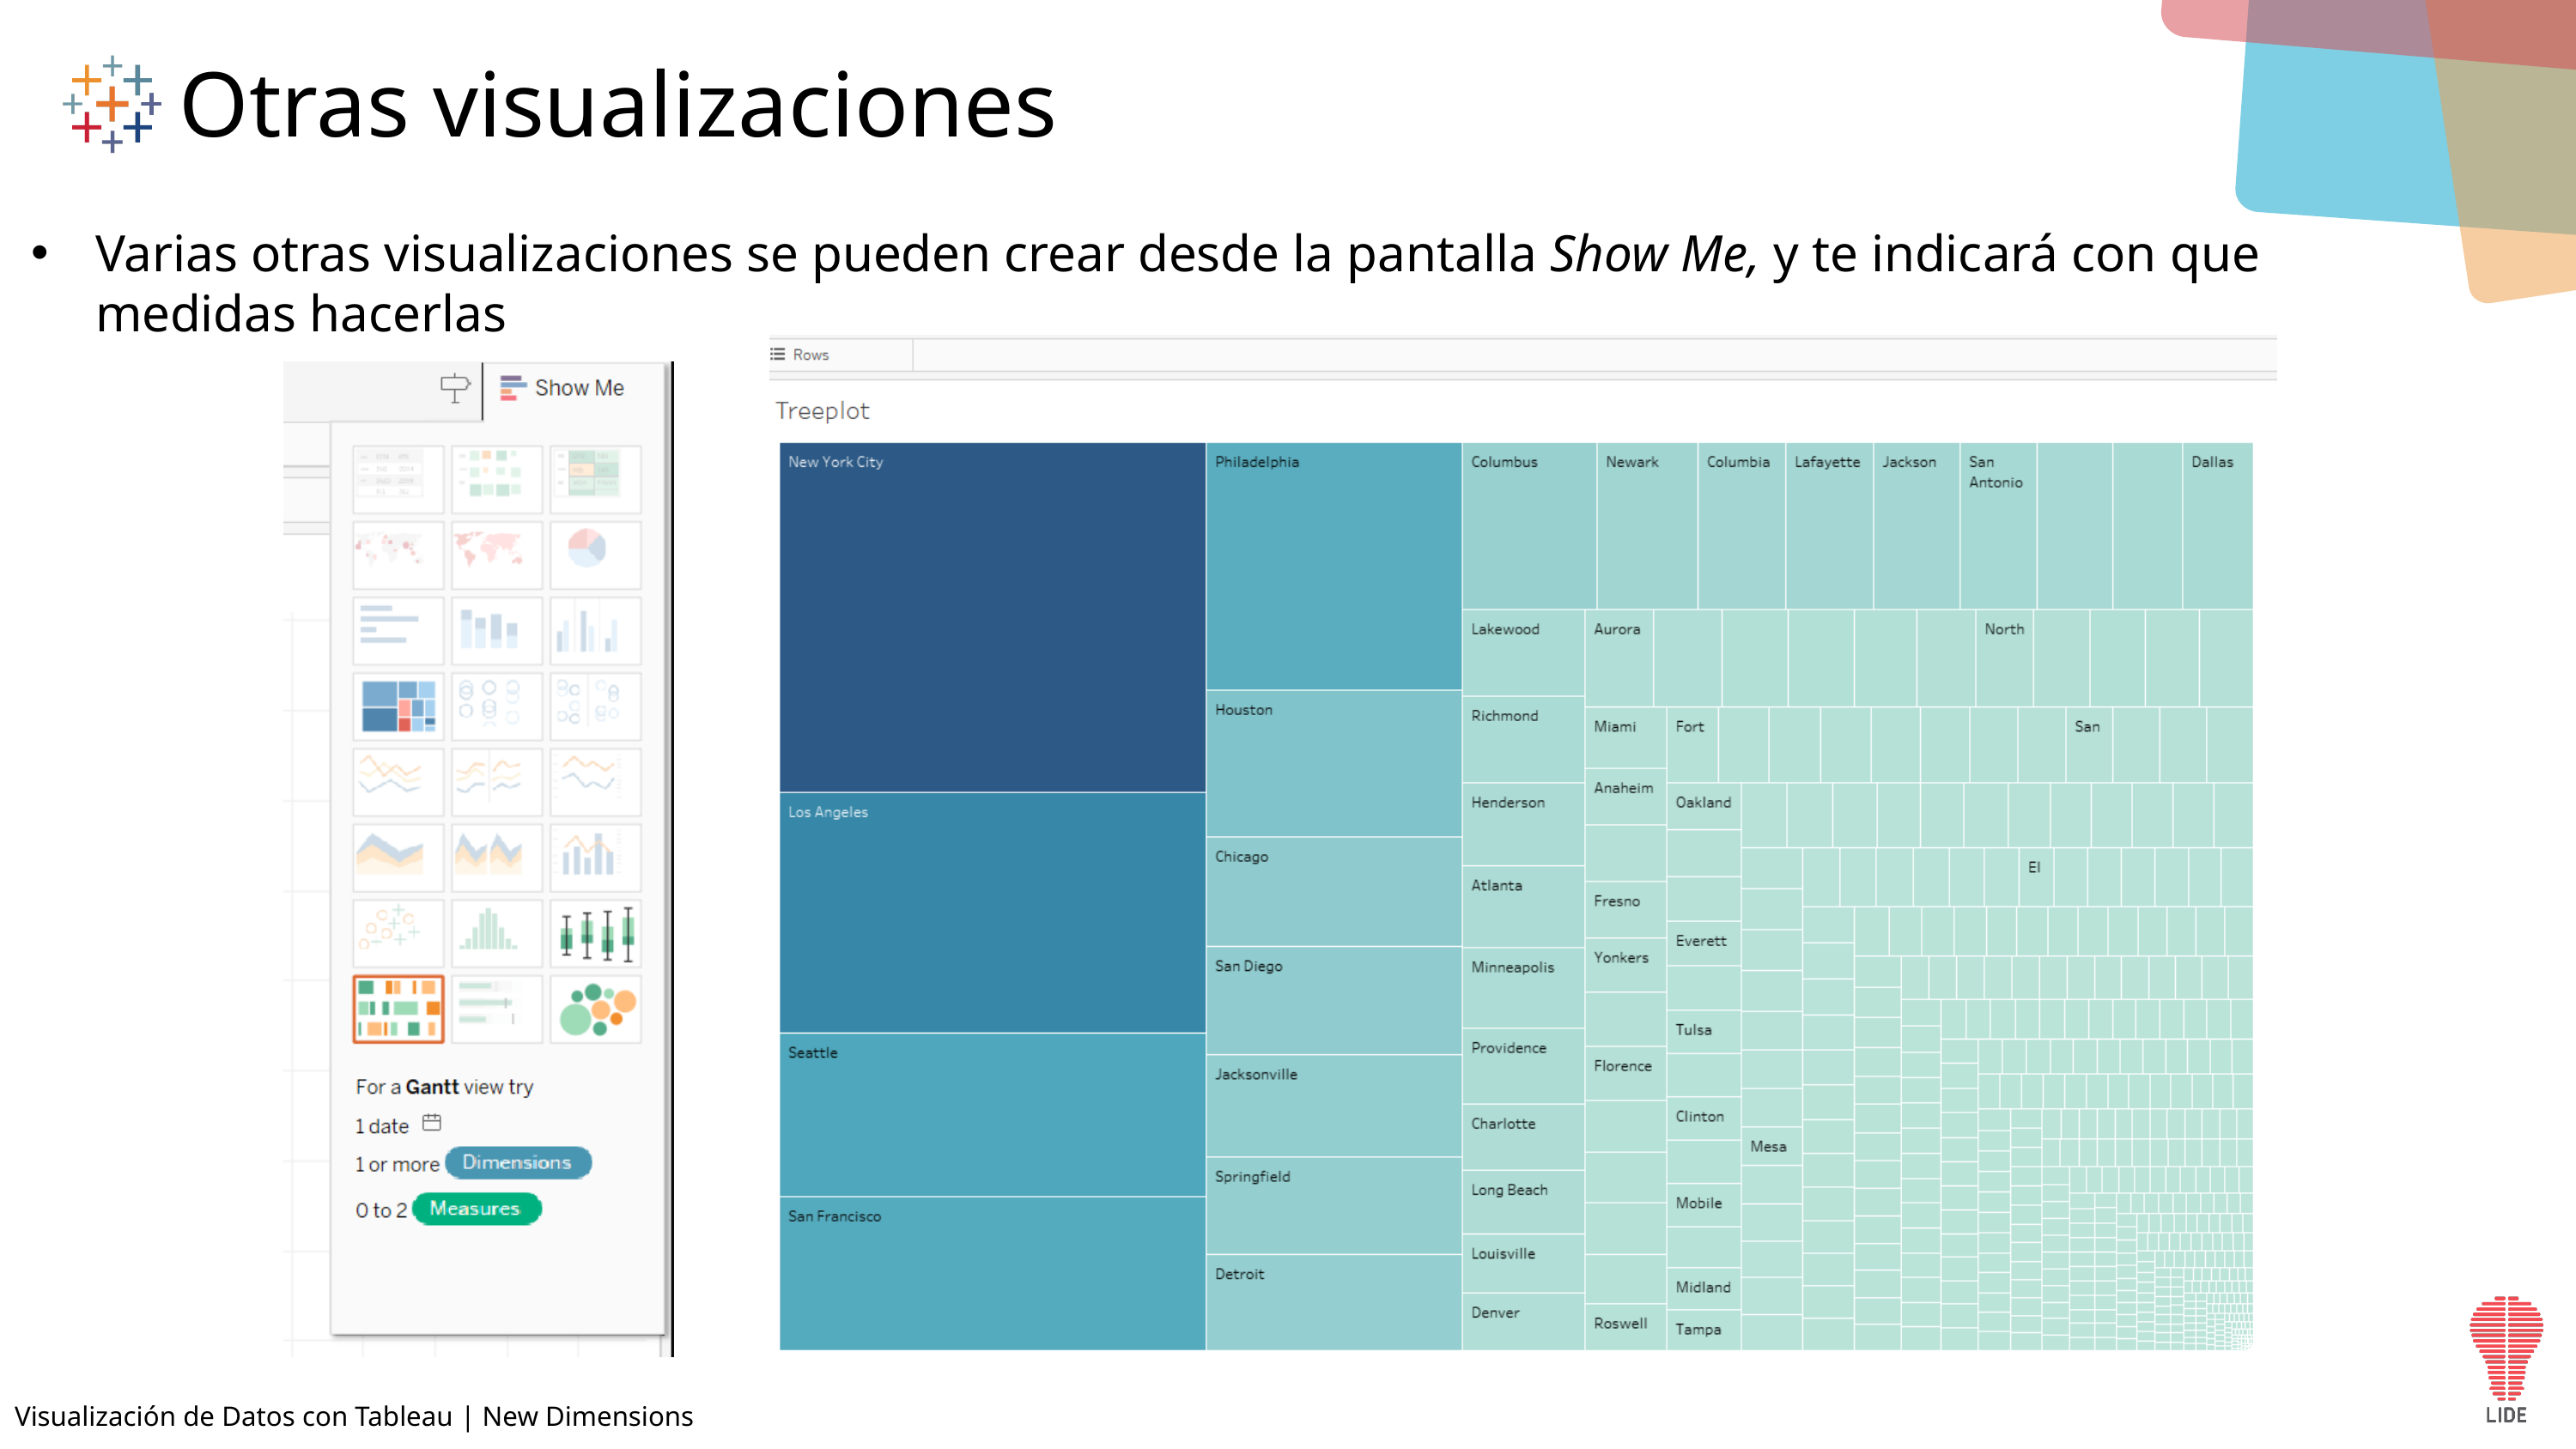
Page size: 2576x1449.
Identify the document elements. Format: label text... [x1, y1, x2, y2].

text_box Visualización de Datos con Tableau | New Dimensions [2, 1392, 956, 1438]
picture [283, 361, 674, 1358]
picture [2412, 1260, 2576, 1449]
picture [769, 335, 2278, 1356]
picture [0, 21, 232, 187]
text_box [2168, 0, 2576, 318]
text_box Otras visualizaciones [236, 41, 2164, 162]
text_box Varias otras visualizaciones se pueden crear desde la pantalla Show Me, y te indicará con que medidas hacerlas [18, 215, 2392, 349]
